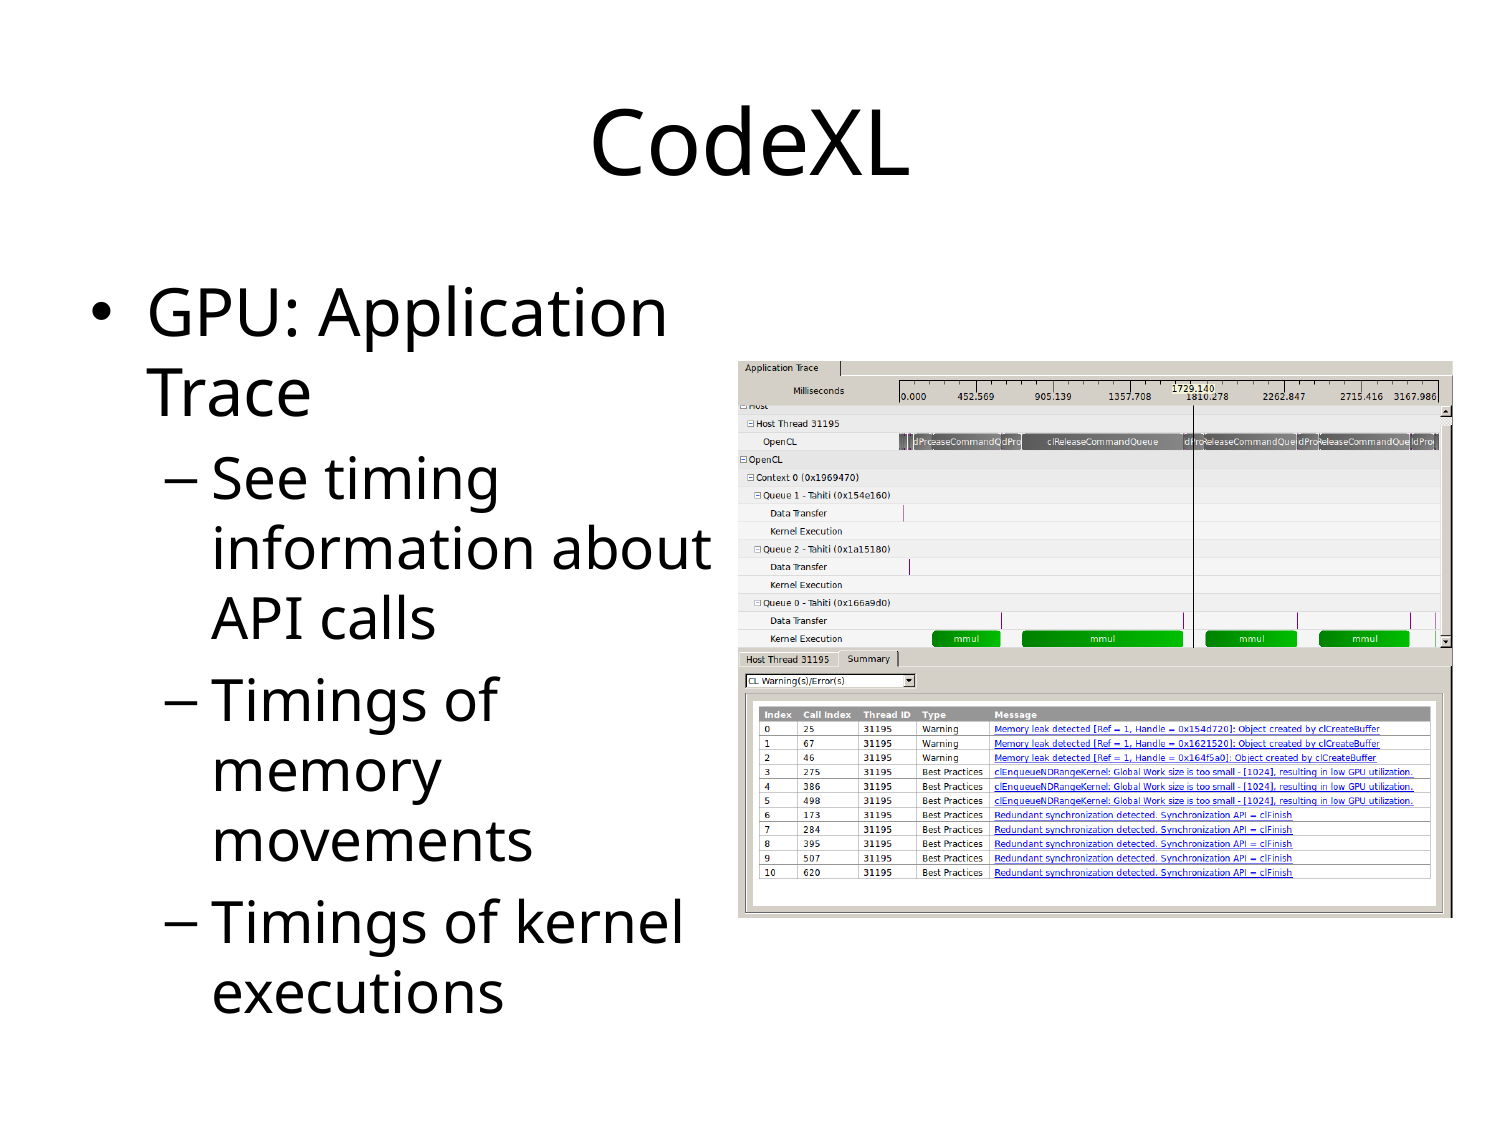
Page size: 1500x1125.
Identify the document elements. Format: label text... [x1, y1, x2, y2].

text_box CodeXL [75, 45, 1425, 233]
picture [737, 361, 1453, 918]
text_box GPU: Application Trace See timing information about API calls Timings of memory movements Timings of kernel executions [75, 262, 739, 1005]
